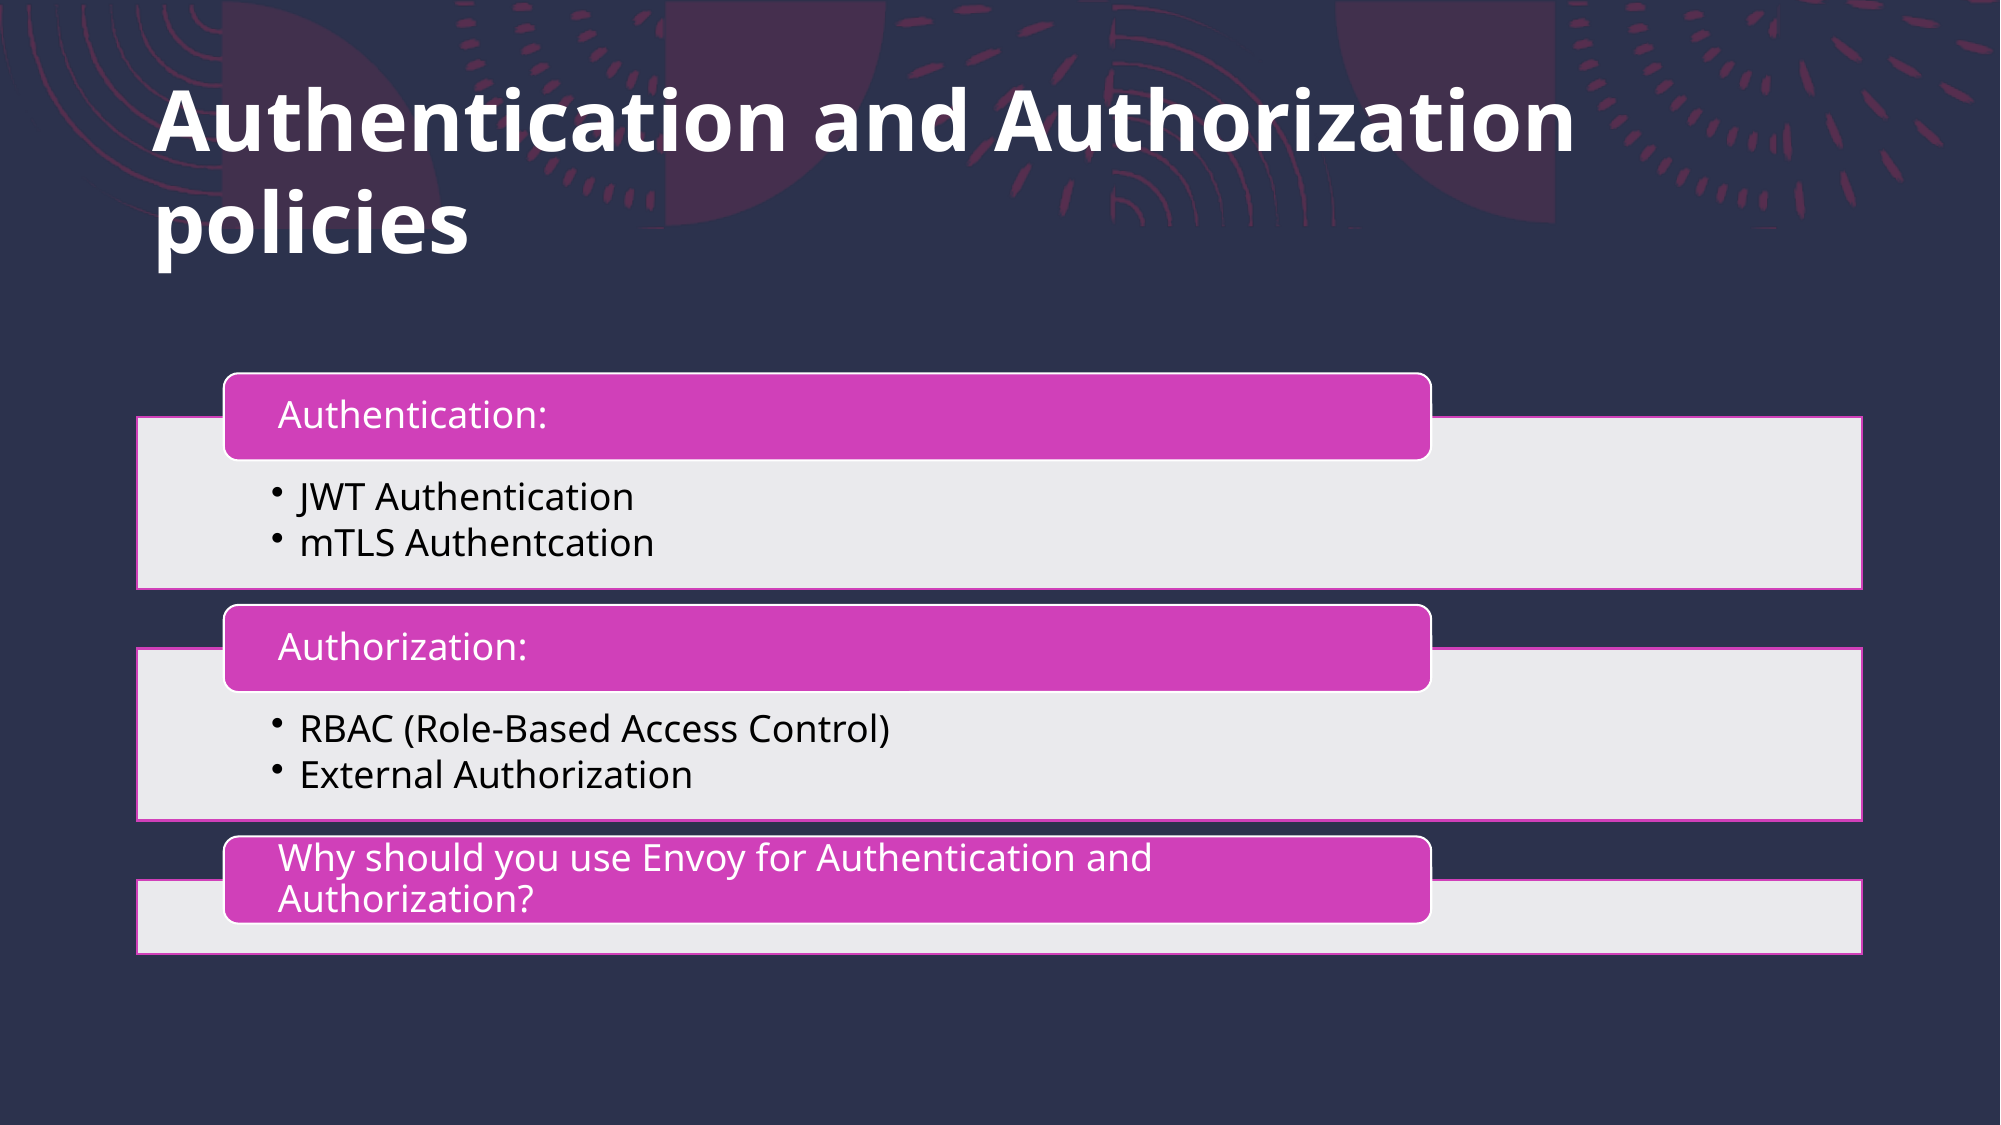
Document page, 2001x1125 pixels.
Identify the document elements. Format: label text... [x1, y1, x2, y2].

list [137, 319, 1863, 1009]
title Authentication and Authorization policies [137, 60, 1863, 278]
